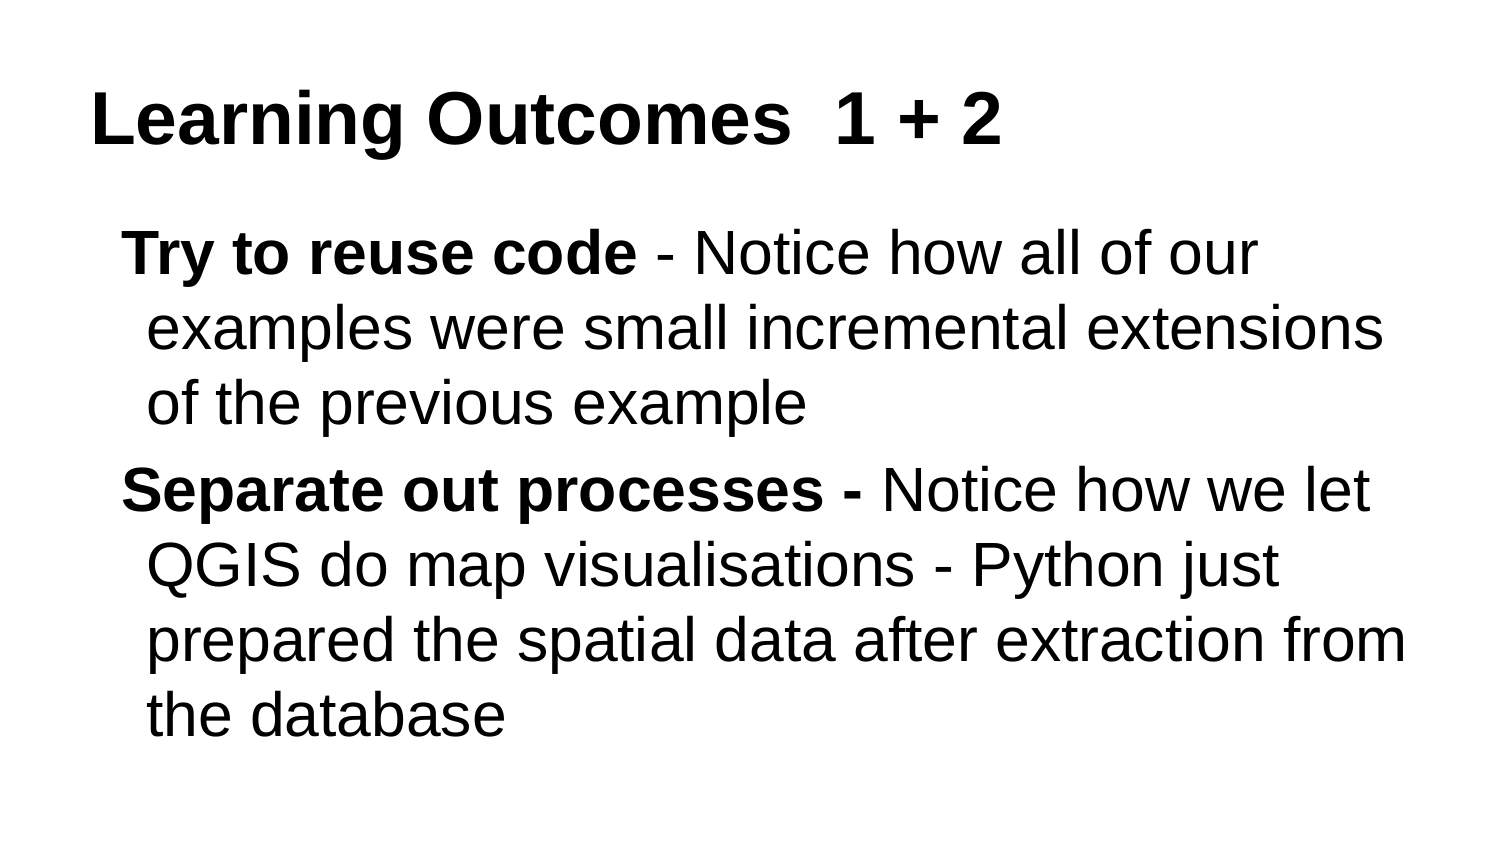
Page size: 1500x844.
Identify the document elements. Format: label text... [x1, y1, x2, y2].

list Try to reuse code - Notice how all of our examples were small incremental extensions of the previous example Separate out processes - Notice how we let QGIS do map visualisations - Python just prepared the spatial data after extraction from the database [75, 196, 1425, 808]
title Learning Outcomes 1 + 2 [75, 33, 1425, 175]
